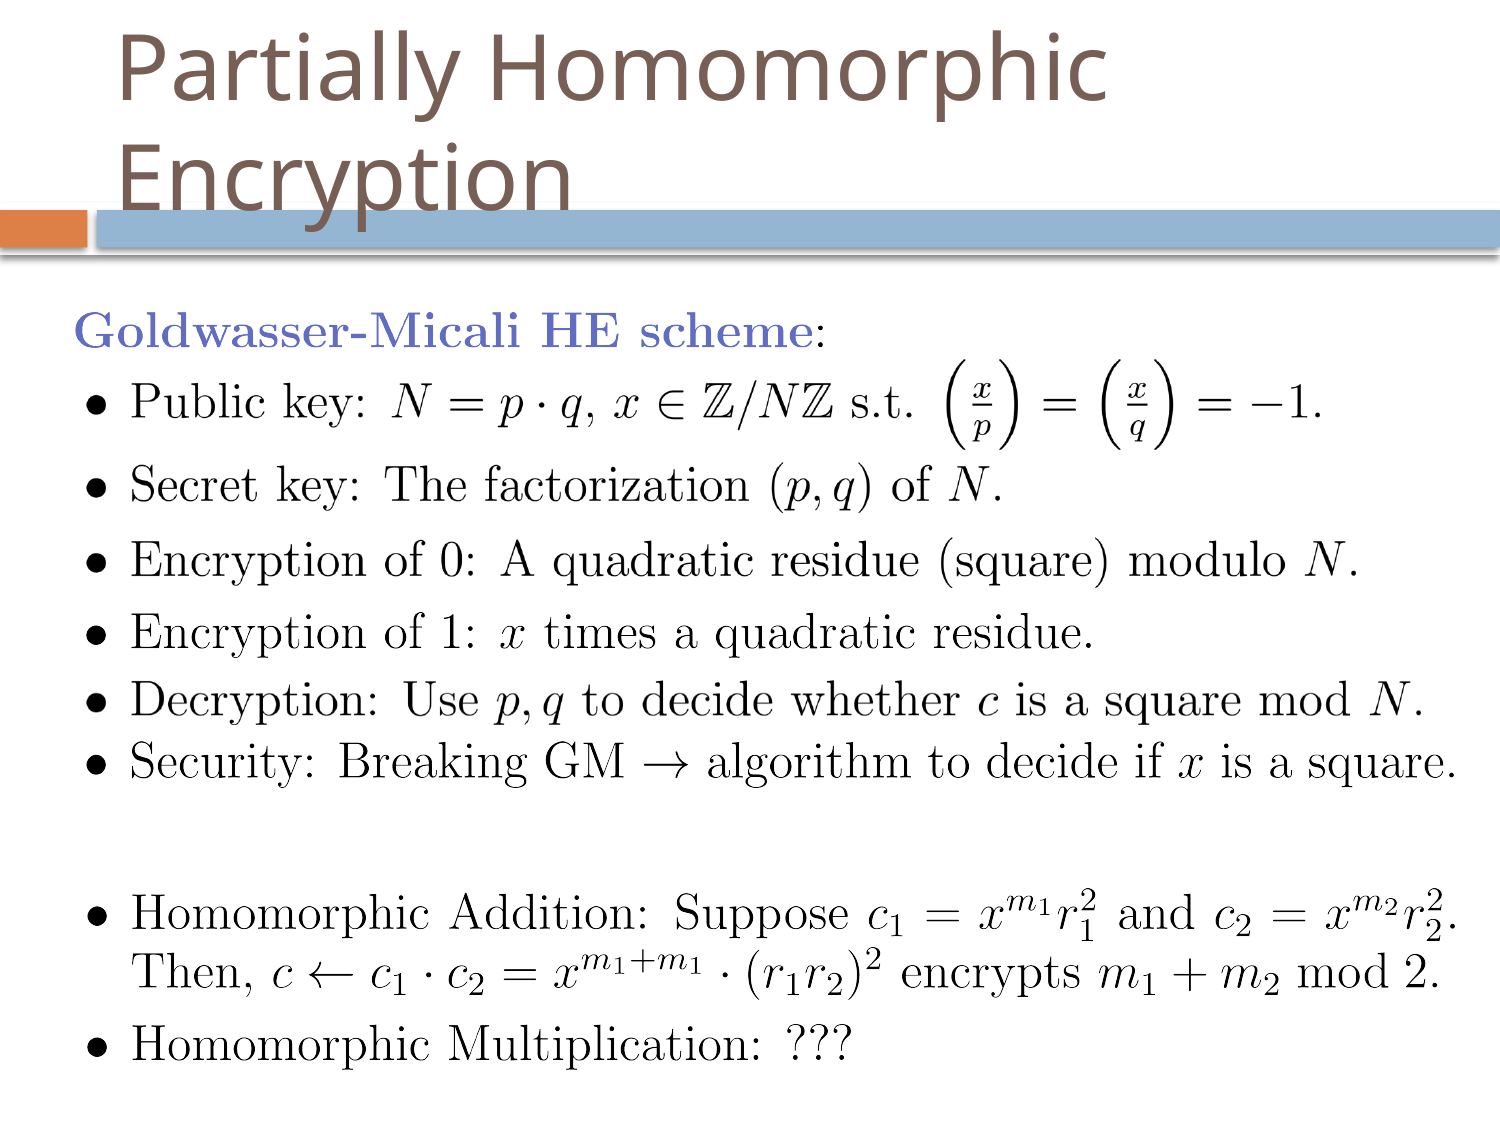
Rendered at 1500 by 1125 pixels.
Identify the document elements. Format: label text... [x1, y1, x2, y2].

picture [86, 359, 1320, 451]
picture [86, 741, 1454, 788]
picture [74, 312, 823, 349]
picture [87, 888, 1455, 1000]
picture [86, 462, 1001, 513]
picture [87, 1024, 851, 1071]
title Partially Homomorphic Encryption [99, 37, 1438, 200]
picture [86, 612, 1092, 658]
picture [86, 679, 1422, 726]
picture [86, 537, 1356, 588]
